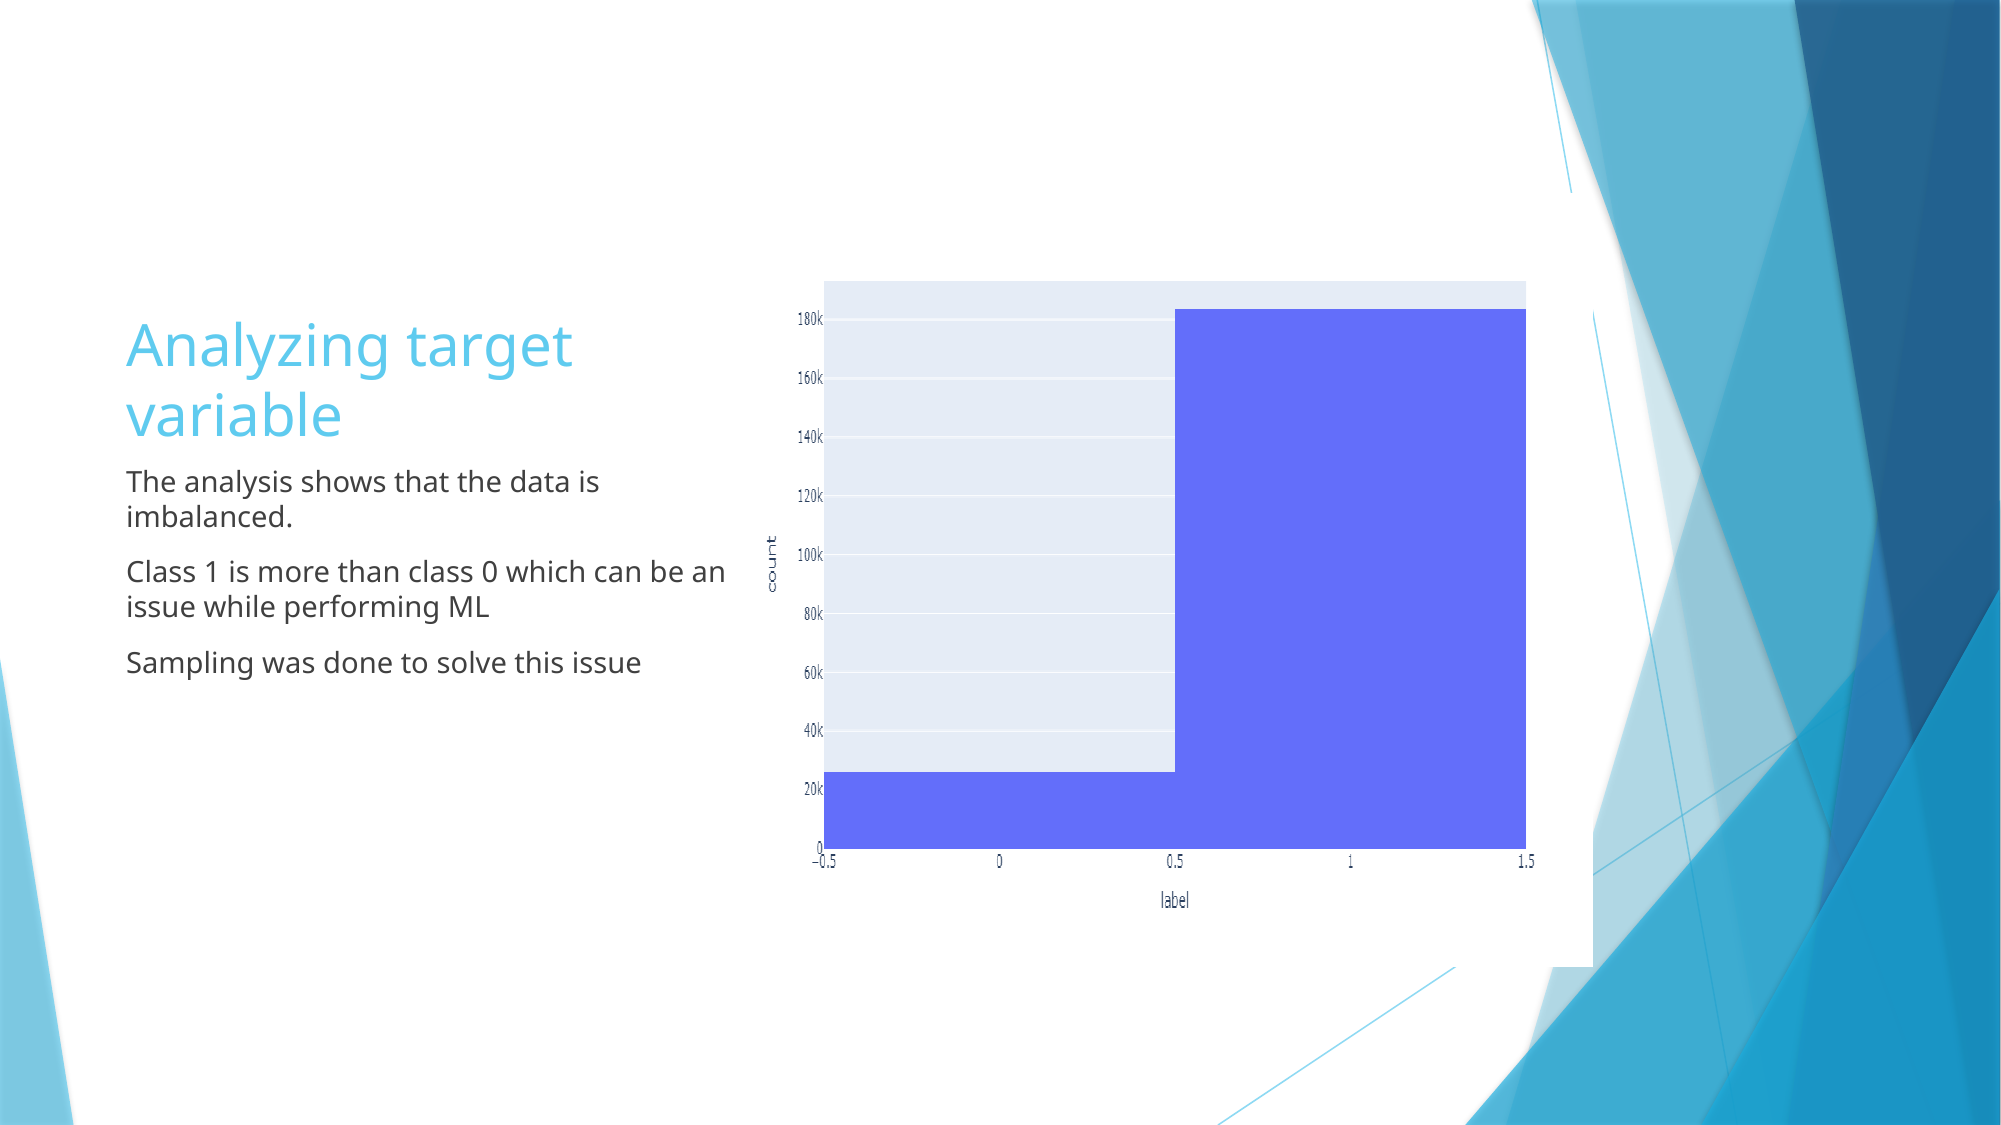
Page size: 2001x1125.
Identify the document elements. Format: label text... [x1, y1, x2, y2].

list The analysis shows that the data is imbalanced. Class 1 is more than class 0 which can be an issue while performing ML Sampling was done to solve this issue [111, 455, 744, 880]
title Analyzing target variable [111, 245, 744, 455]
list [754, 193, 1594, 967]
